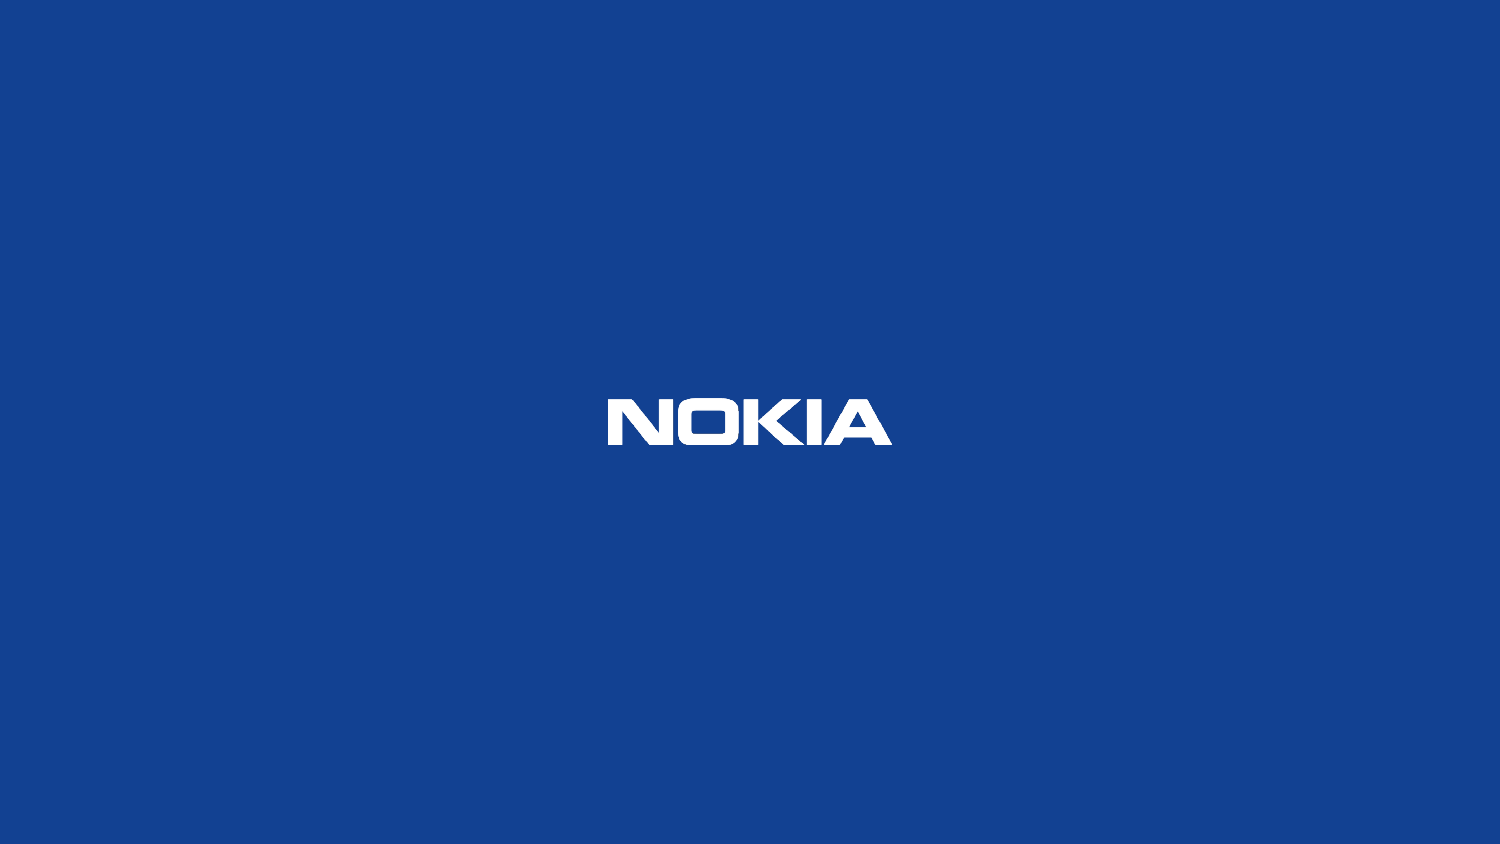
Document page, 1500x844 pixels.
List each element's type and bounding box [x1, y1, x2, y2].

picture [608, 398, 892, 446]
